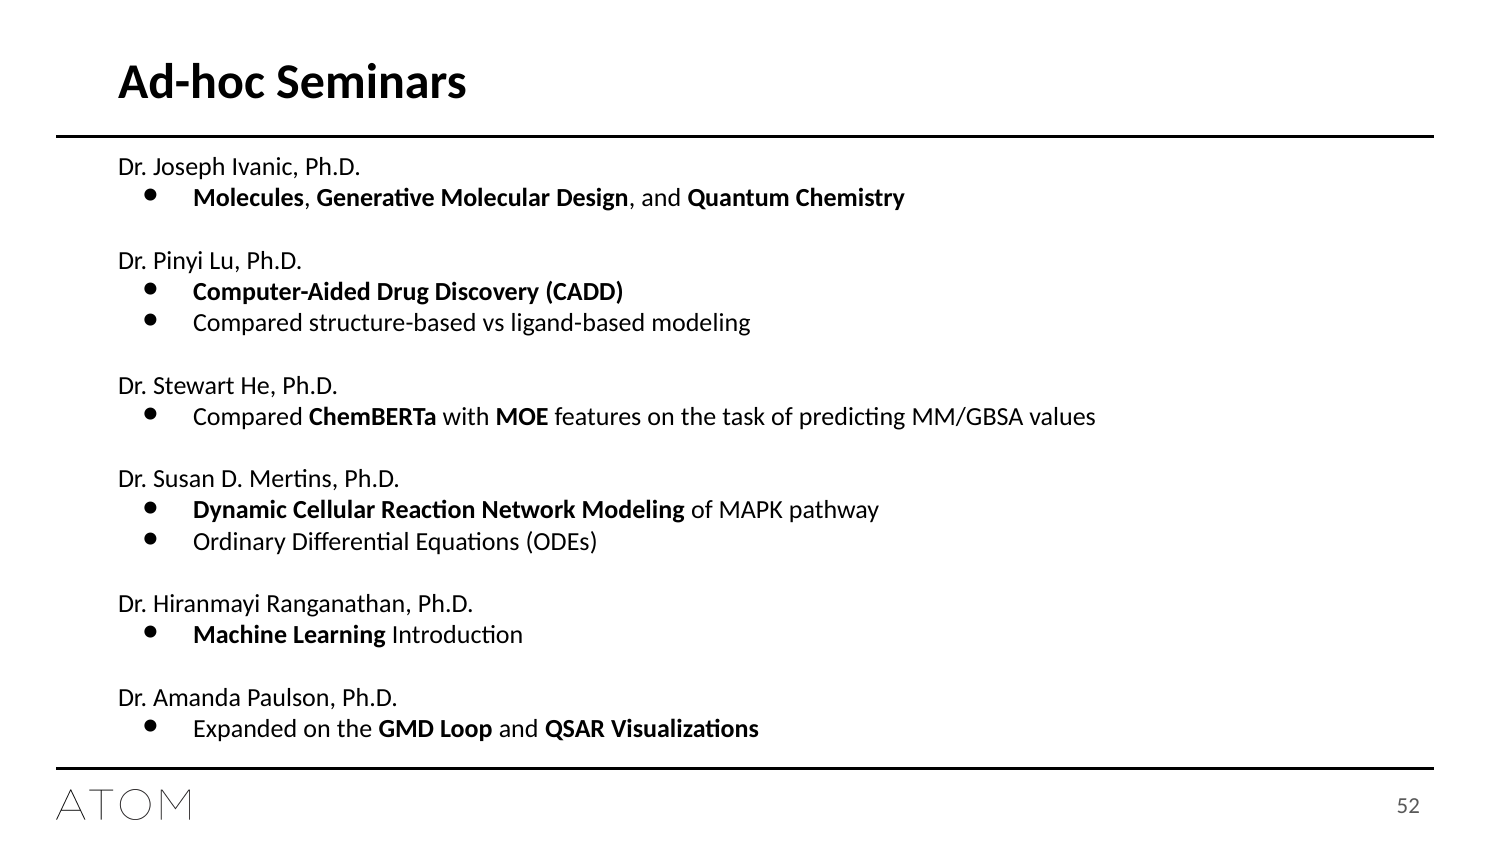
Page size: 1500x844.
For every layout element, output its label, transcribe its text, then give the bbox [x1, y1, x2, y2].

text_box Dr. Joseph Ivanic, Ph.D. Molecules, Generative Molecular Design, and Quantum Chemistry Dr. Pinyi Lu, Ph.D. Computer-Aided Drug Discovery (CADD) Compared structure-based vs ligand-based modeling Dr. Stewart He, Ph.D. Compared ChemBERTa with MOE features on the task of predicting MM/GBSA values Dr. Susan D. Mertins, Ph.D. Dynamic Cellular Reaction Network Modeling of MAPK pathway Ordinary Differential Equations (ODEs) Dr. Hiranmayi Ranganathan, Ph.D. Machine Learning Introduction Dr. Amanda Paulson, Ph.D. Expanded on the GMD Loop and QSAR Visualizations [103, 134, 1302, 758]
slide_number 52 [1097, 782, 1436, 827]
picture [56, 789, 190, 820]
title Ad-hoc Seminars [103, 48, 1397, 117]
